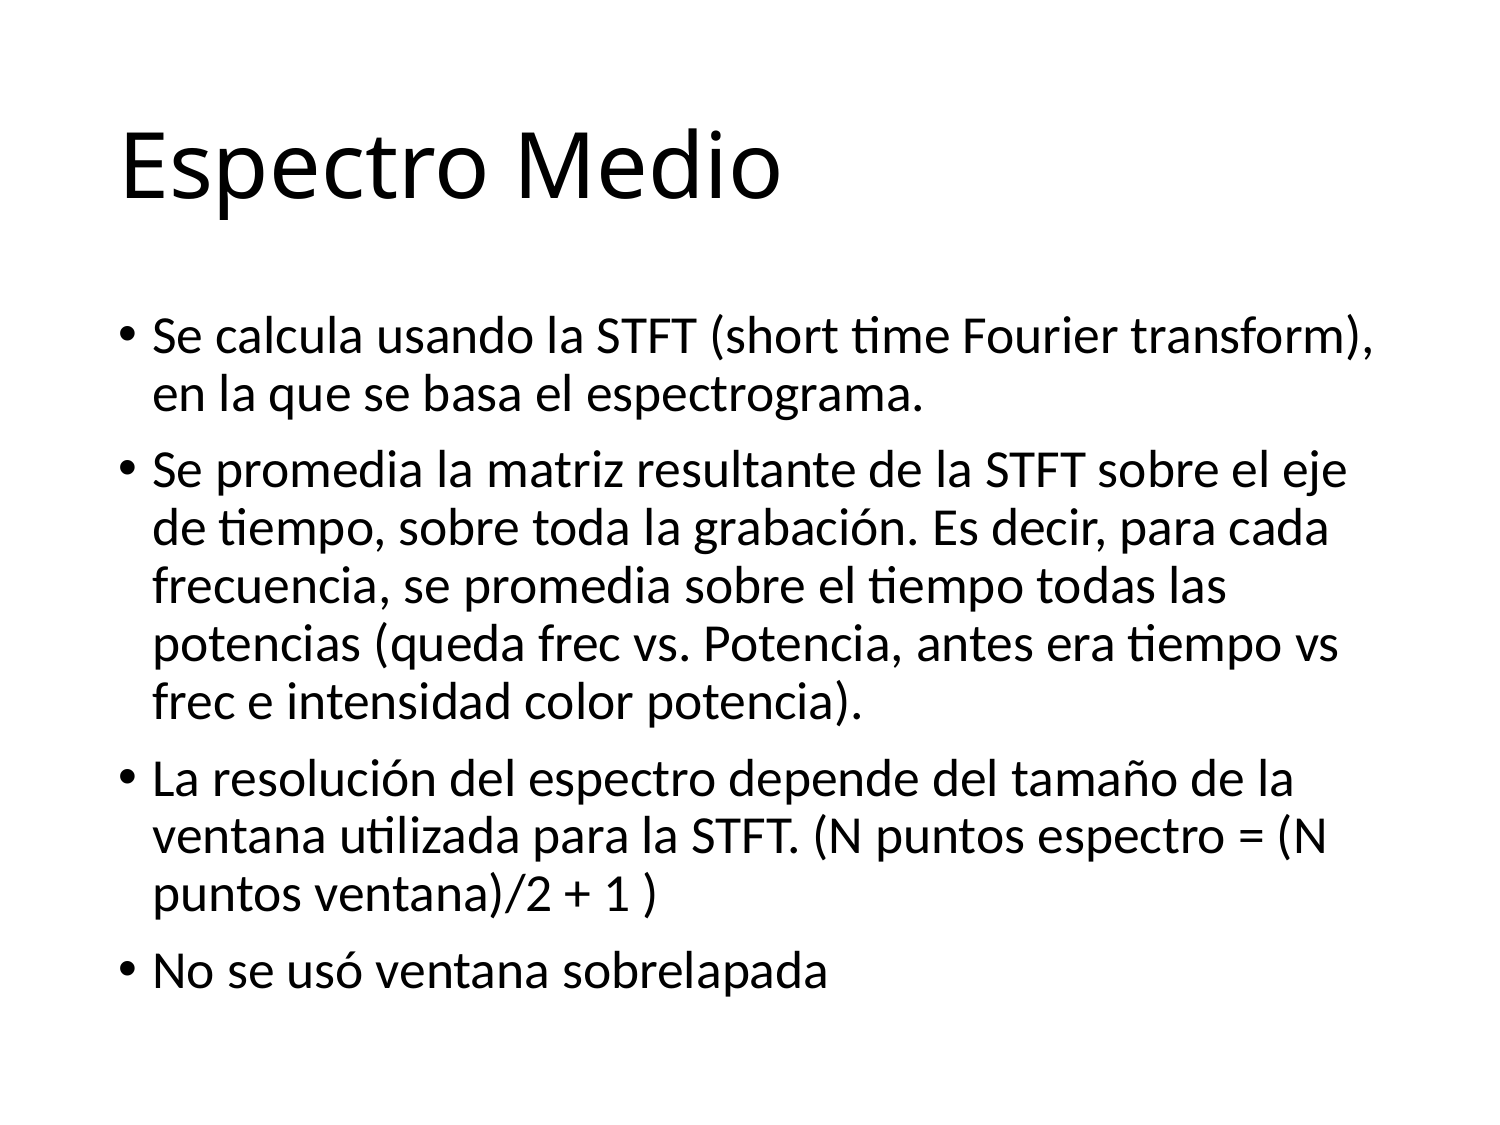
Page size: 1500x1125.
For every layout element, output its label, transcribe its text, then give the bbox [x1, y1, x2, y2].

list Se calcula usando la STFT (short time Fourier transform), en la que se basa el espectrograma. Se promedia la matriz resultante de la STFT sobre el eje de tiempo, sobre toda la grabación. Es decir, para cada frecuencia, se promedia sobre el tiempo todas las potencias (queda frec vs. Potencia, antes era tiempo vs frec e intensidad color potencia). La resolución del espectro depende del tamaño de la ventana utilizada para la STFT. (N puntos espectro = (N puntos ventana)/2 + 1 ) No se usó ventana sobrelapada [103, 299, 1397, 1014]
title Espectro Medio [103, 59, 1397, 278]
